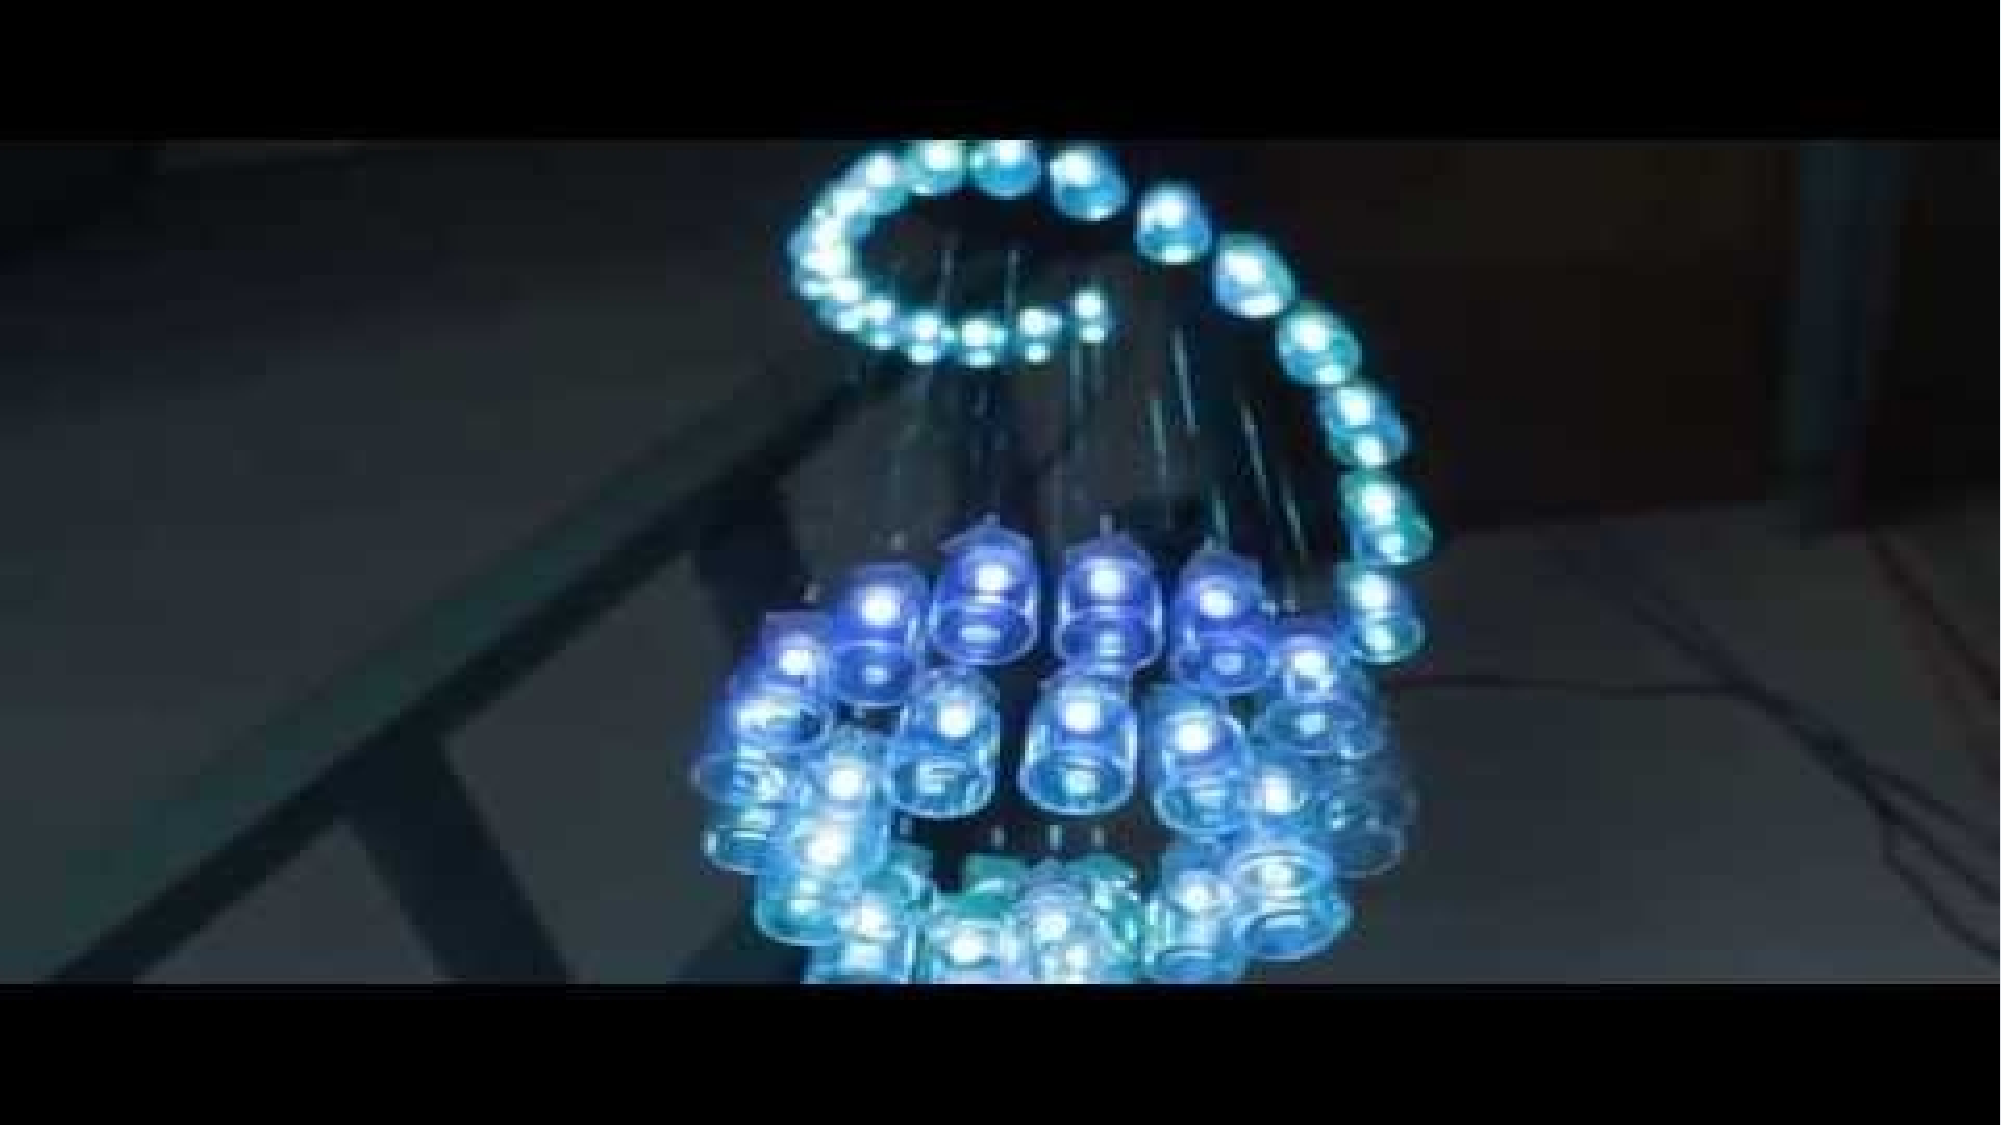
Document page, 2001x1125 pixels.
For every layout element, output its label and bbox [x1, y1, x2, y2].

text_box [0, 0, 2000, 1125]
